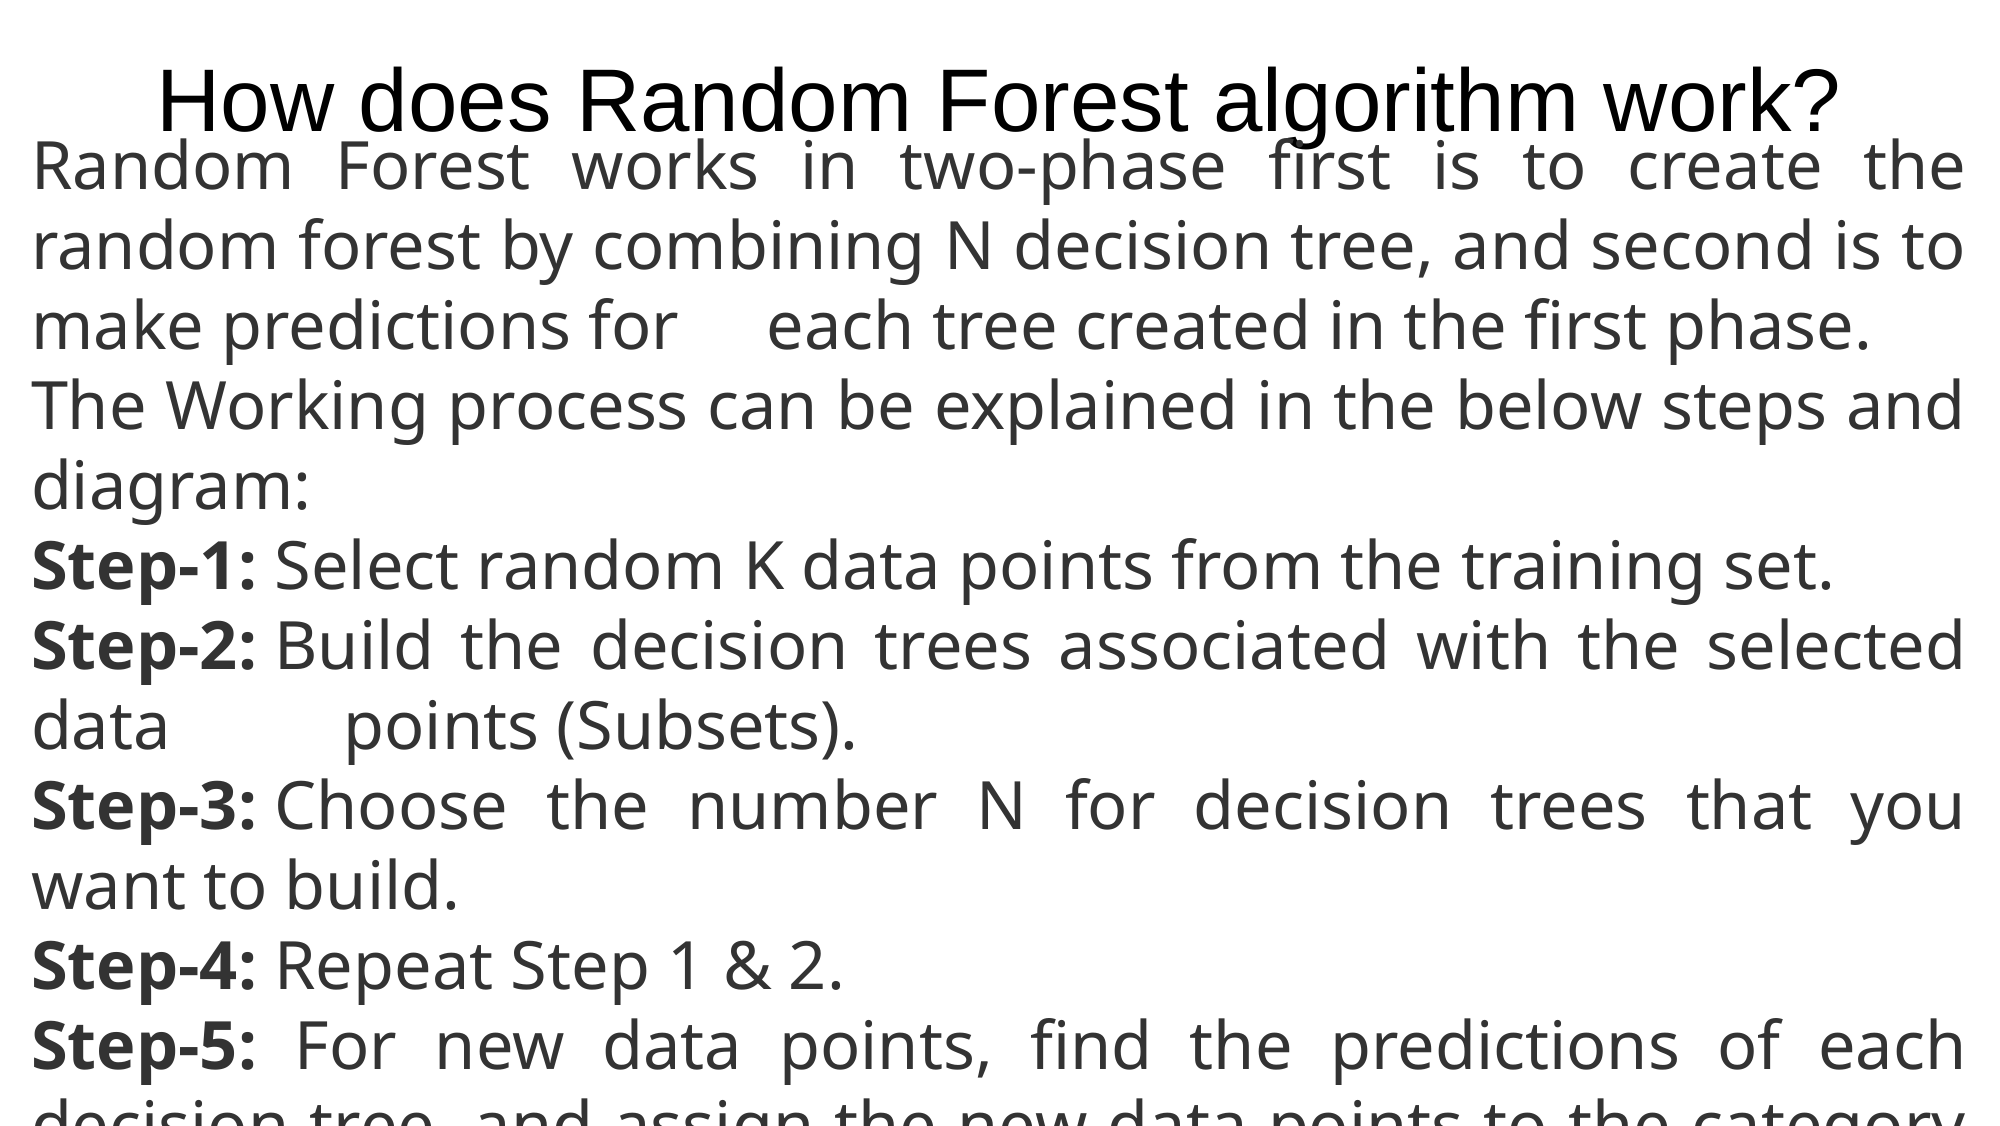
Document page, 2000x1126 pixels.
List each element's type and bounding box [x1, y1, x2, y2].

text_box [11, 22, 1989, 1069]
